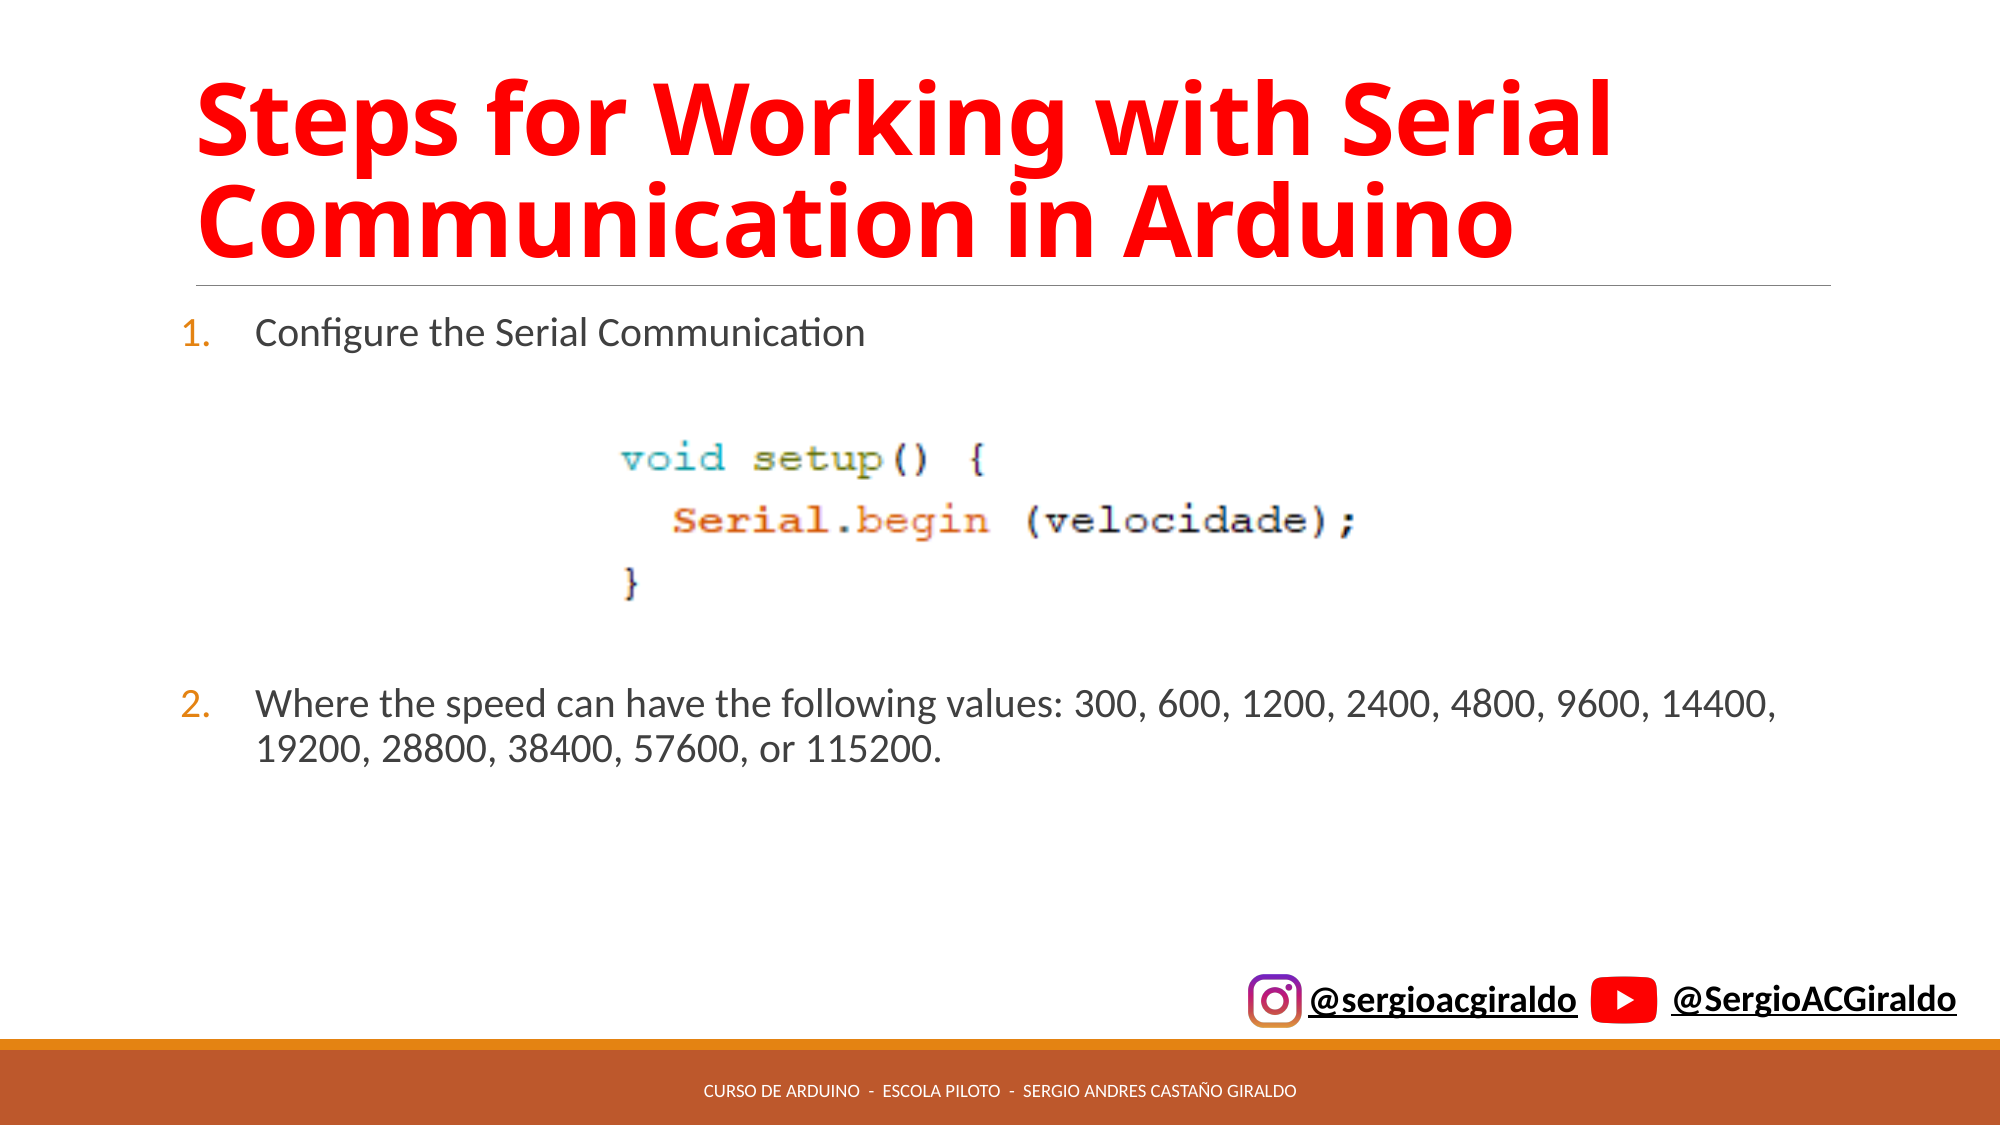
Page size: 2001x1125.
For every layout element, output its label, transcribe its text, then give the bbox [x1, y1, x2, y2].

footer Curso de Arduino - Escola Piloto - Sergio Andres Castaño Giraldo [604, 1059, 1396, 1120]
picture [1580, 963, 1668, 1044]
list Configure the Serial Communication Where the speed can have the following values: 300, 600, 1200, 2400, 4800, 9600, 14400, 19200, 28800, 38400, 57600, or 115200. [180, 302, 1830, 963]
picture [1248, 974, 1302, 1028]
picture [595, 397, 1404, 632]
title Steps for Working with Serial Communication in Arduino [180, 47, 1830, 285]
